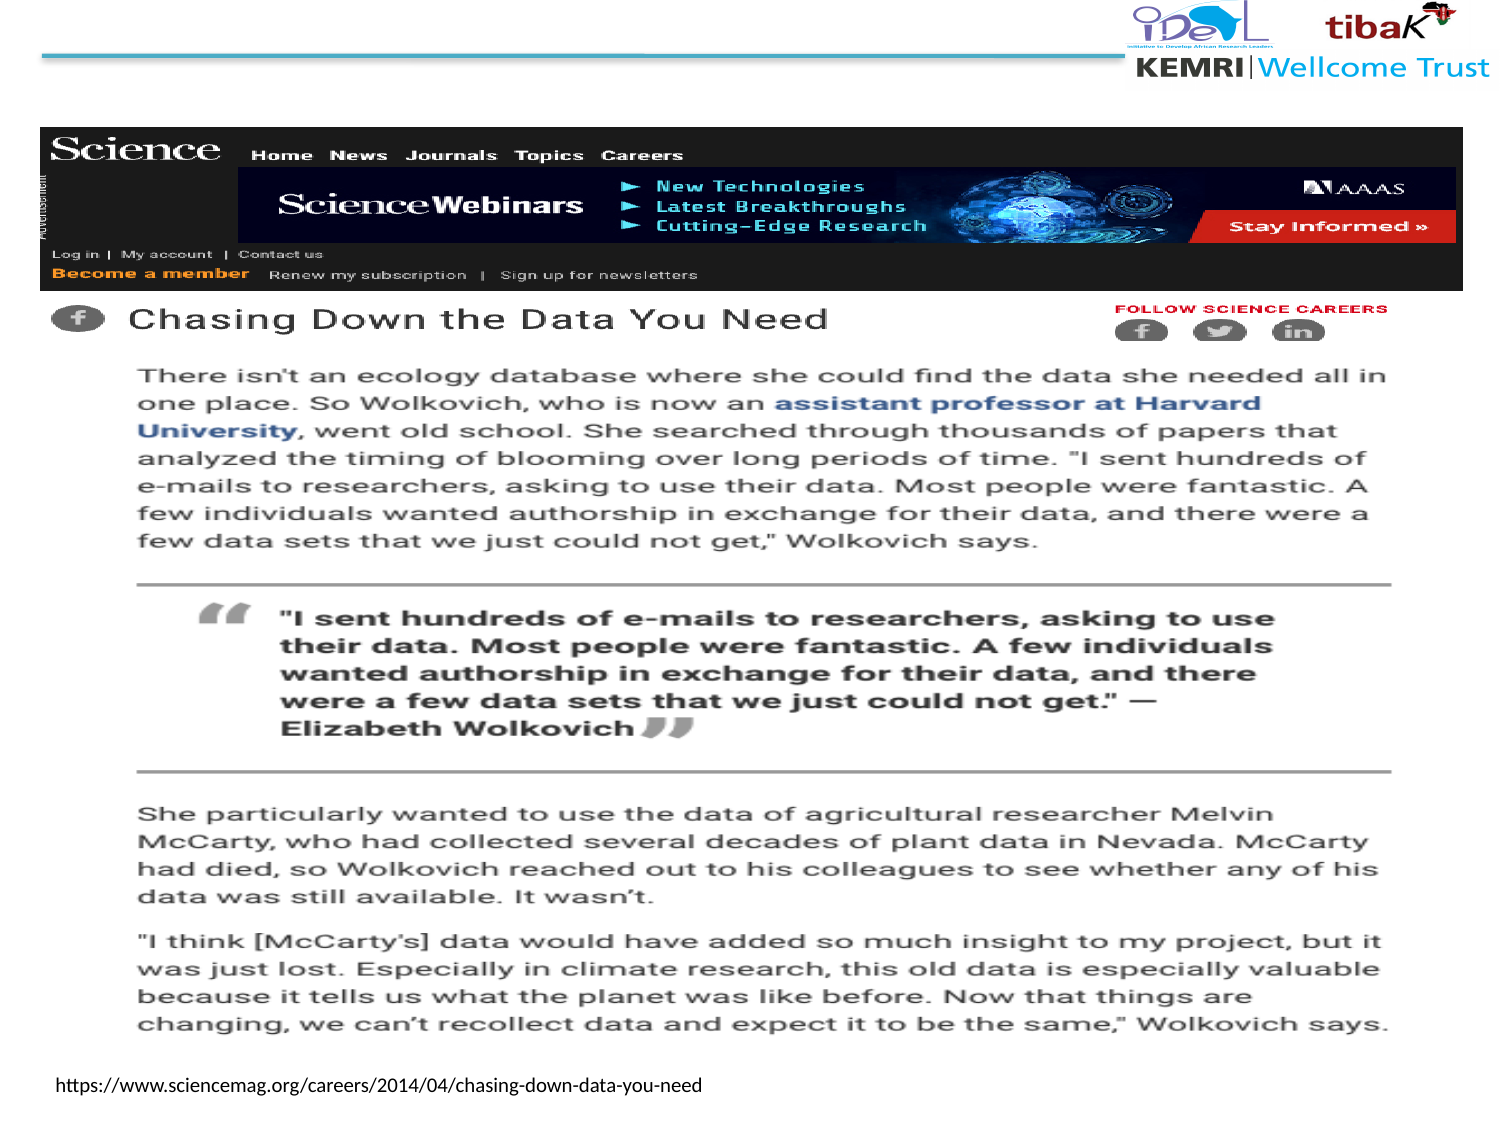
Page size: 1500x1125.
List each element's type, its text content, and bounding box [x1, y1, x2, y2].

picture [40, 127, 1464, 342]
text_box https://www.sciencemag.org/careers/2014/04/chasing-down-data-you-need [40, 1064, 875, 1105]
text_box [41, 0, 1500, 91]
picture [58, 348, 1448, 1041]
